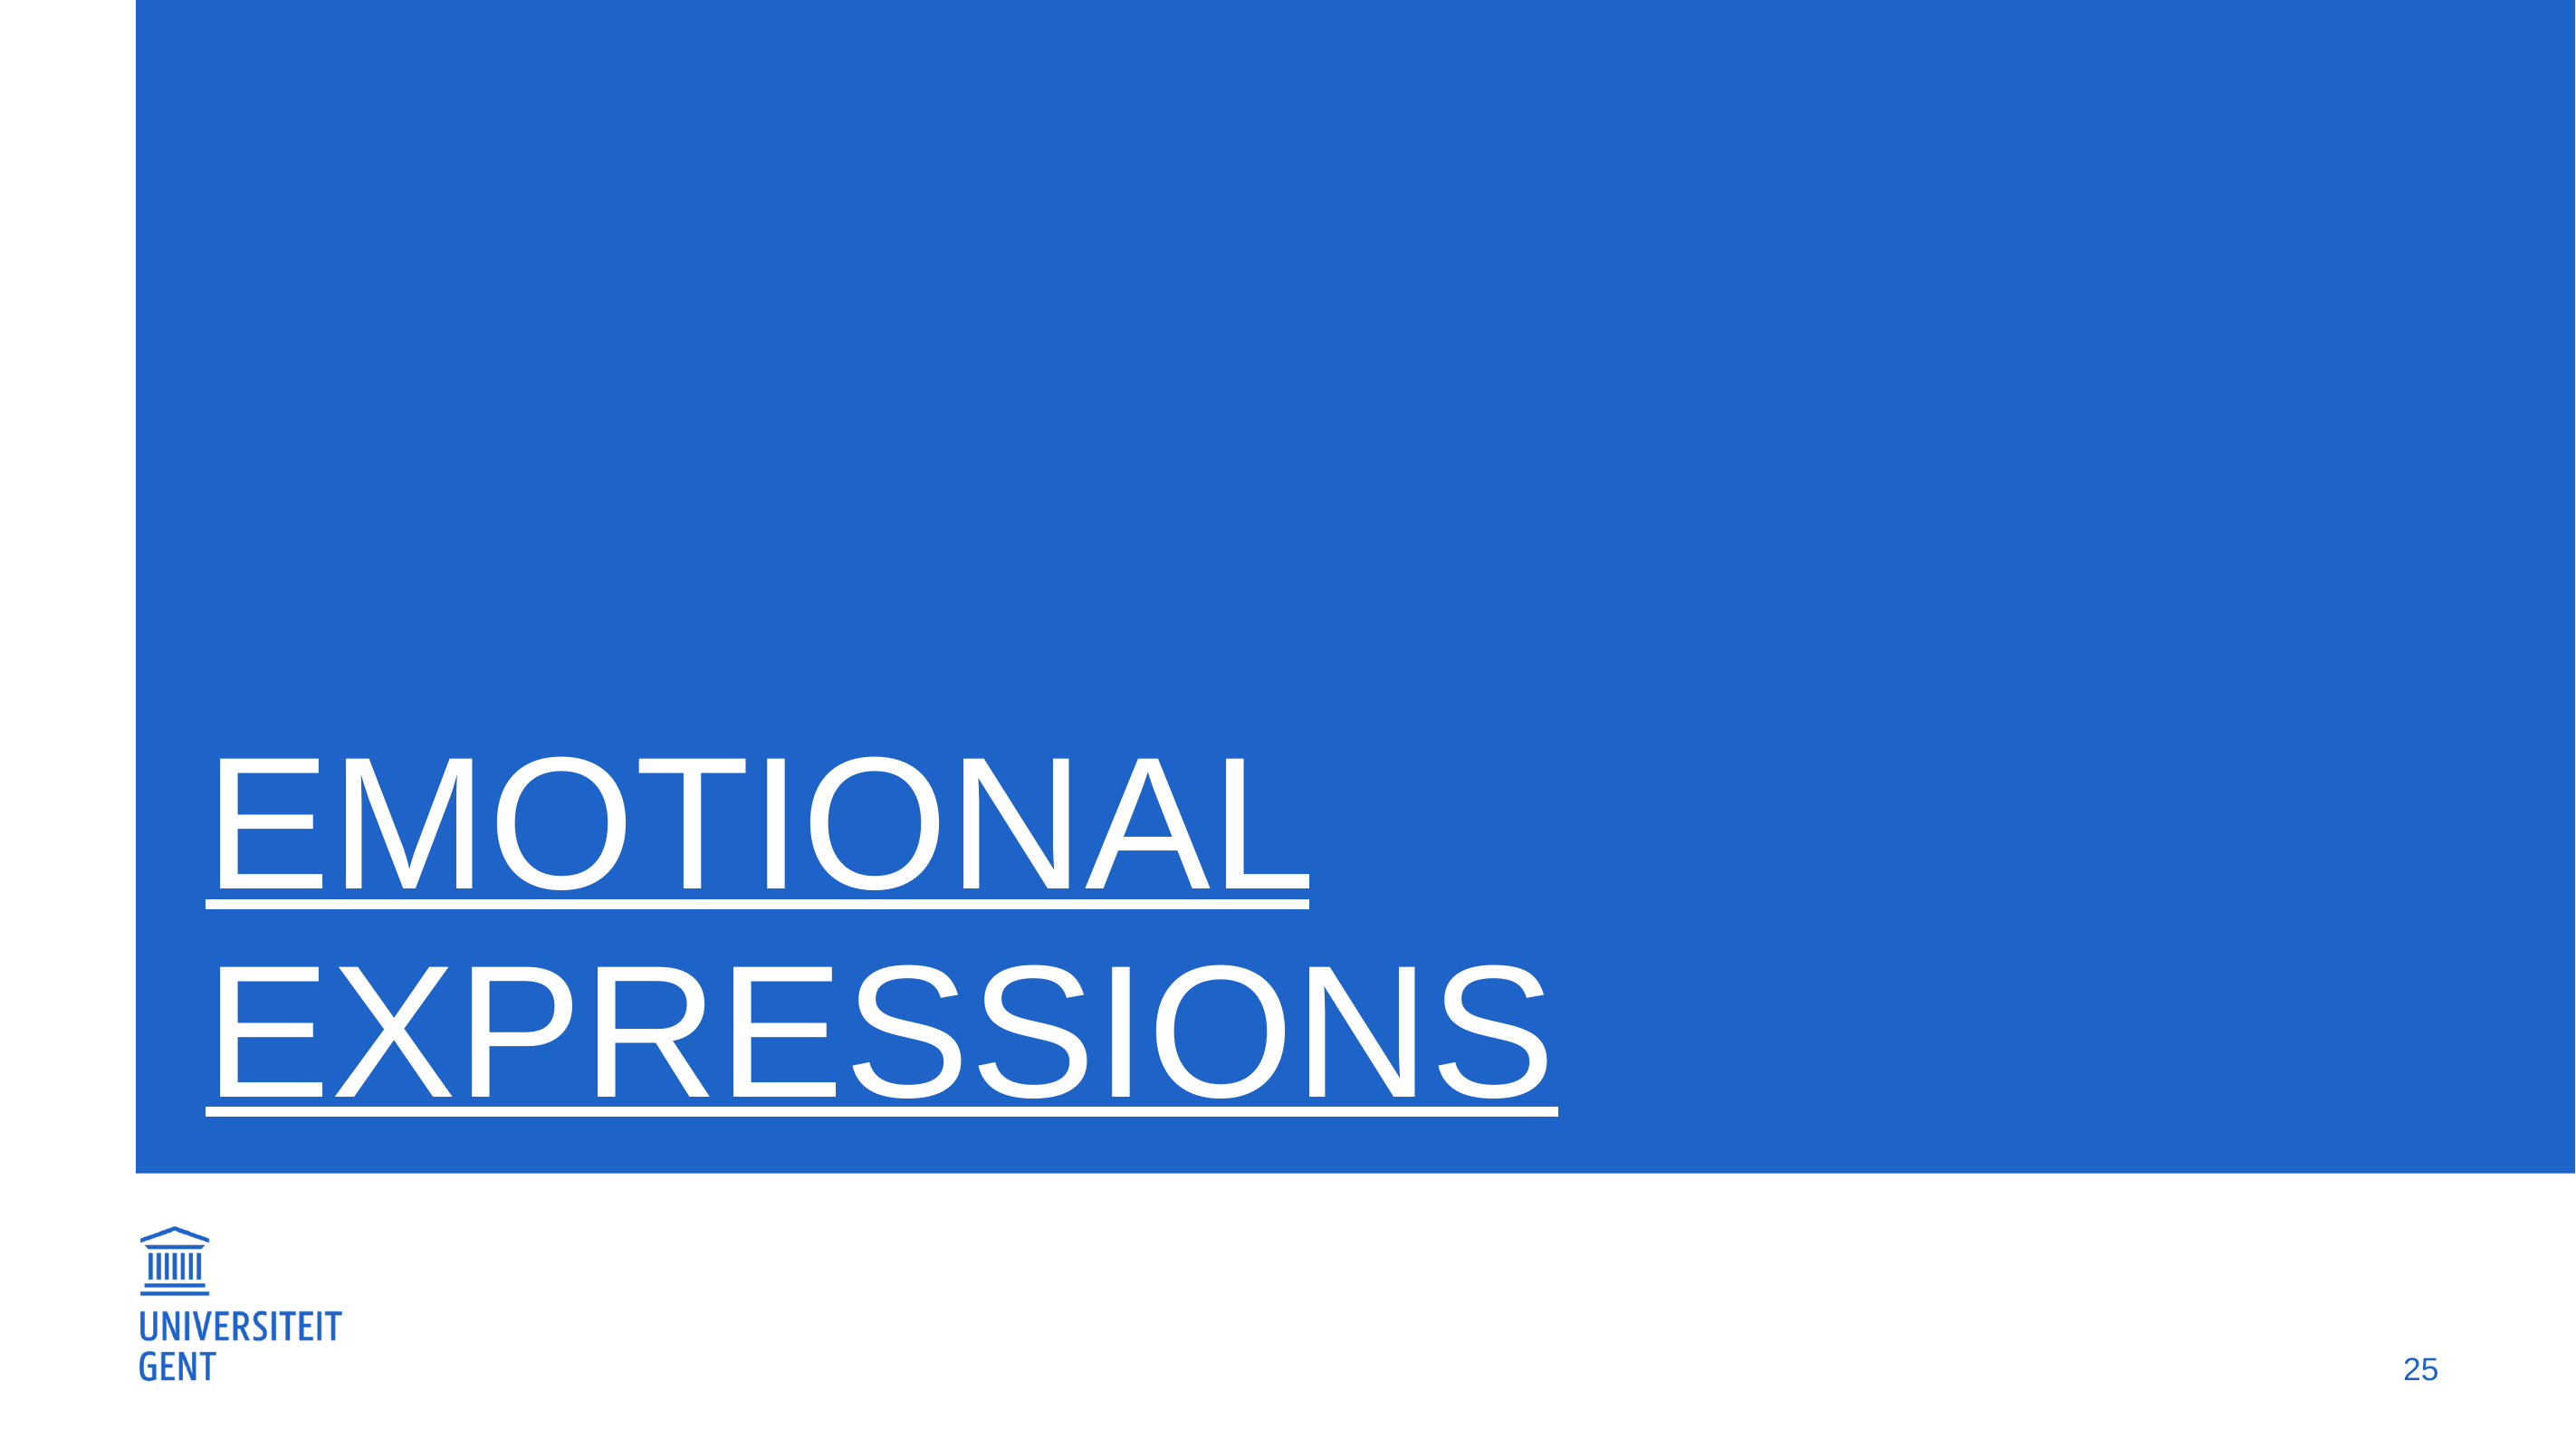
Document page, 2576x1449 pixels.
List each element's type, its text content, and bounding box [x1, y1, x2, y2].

slide_number 25 [2315, 1329, 2453, 1407]
picture [72, 1174, 415, 1449]
title Emotional Expressions [191, 482, 2447, 1142]
